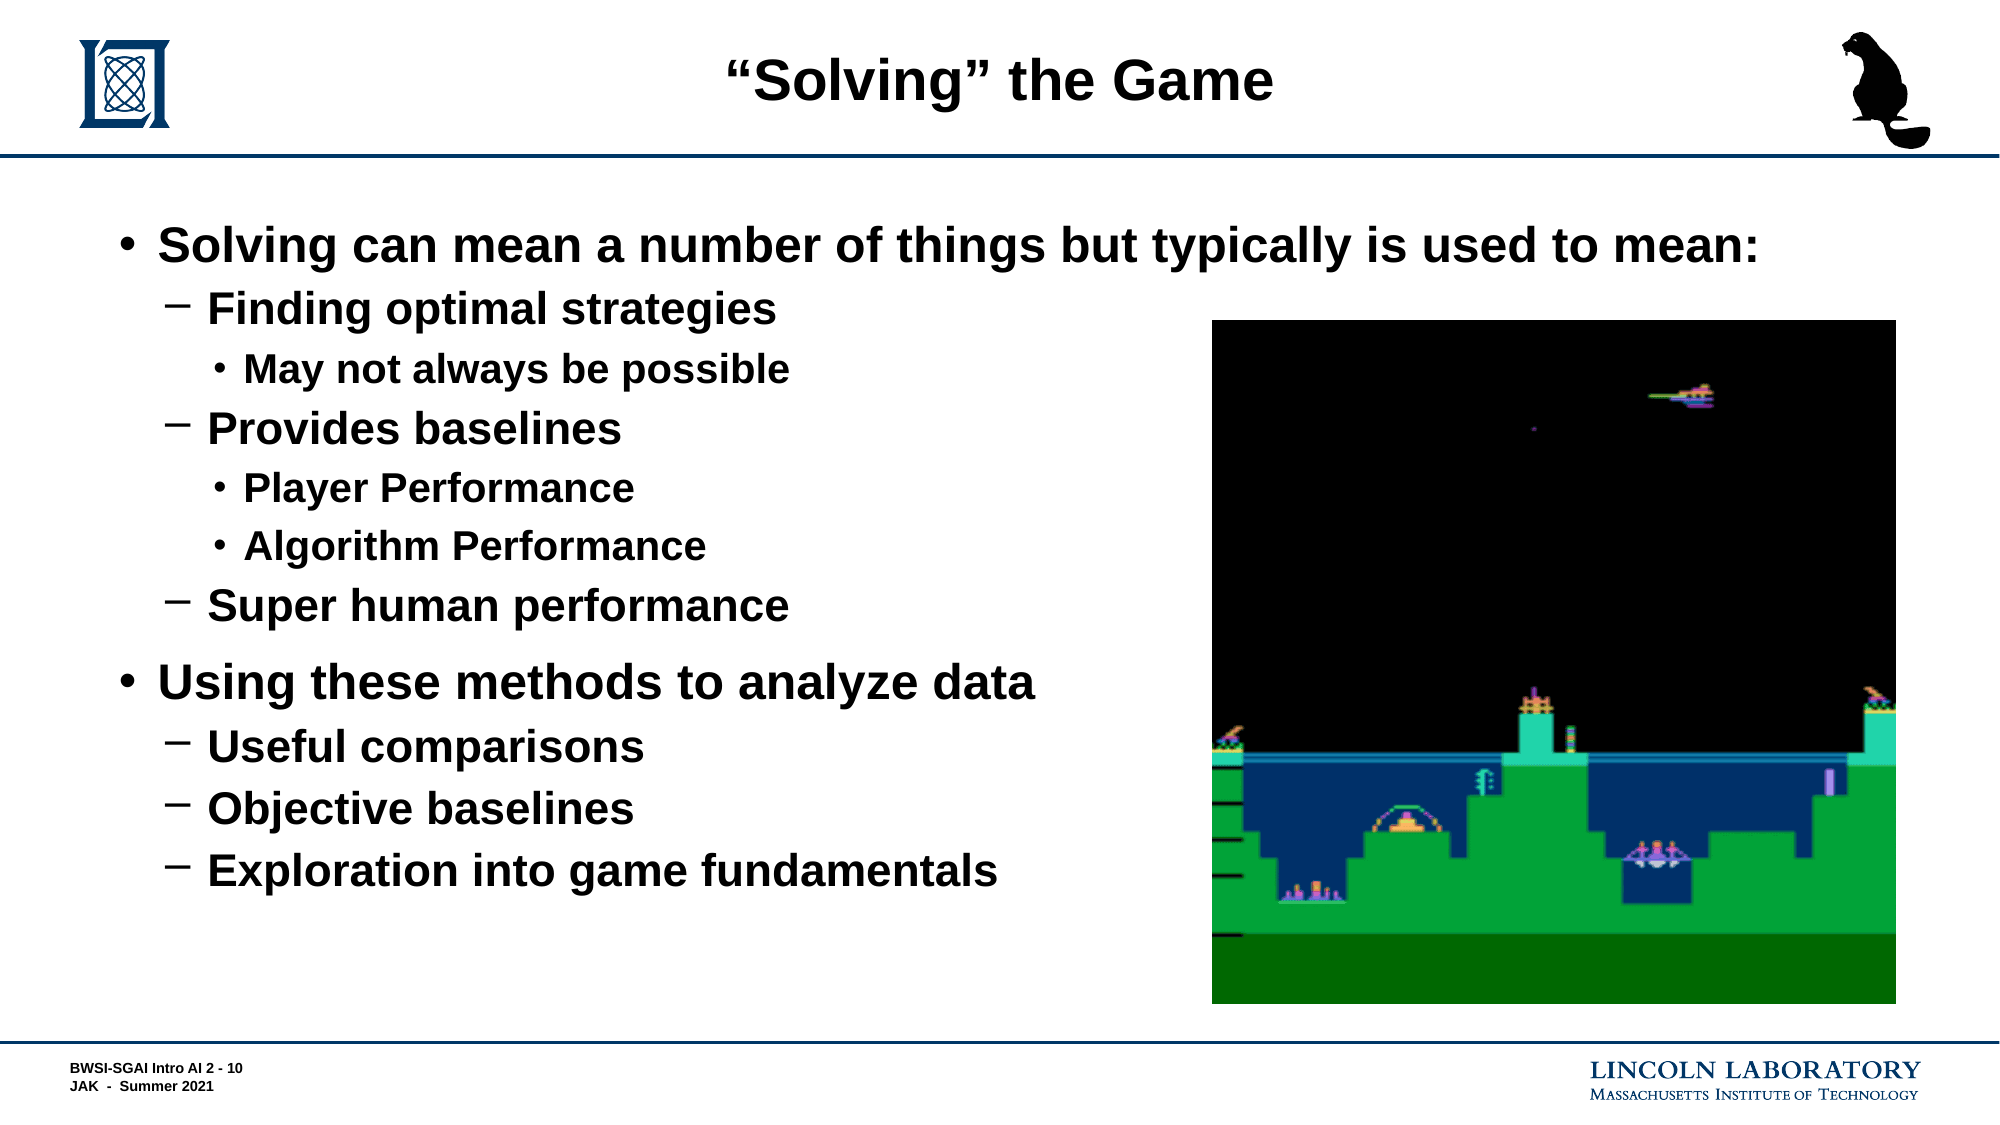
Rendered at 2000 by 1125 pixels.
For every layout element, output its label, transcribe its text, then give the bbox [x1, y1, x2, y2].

title “Solving” the Game [205, 16, 1794, 151]
picture [79, 40, 170, 128]
picture [1588, 1061, 1921, 1100]
list Solving can mean a number of things but typically is used to mean: Finding optimal strategies May not always be possible Provides baselines Player Performance Algorithm Performance Super human performance Using these methods to analyze data Useful comparisons Objective baselines Exploration into game fundamentals [103, 211, 1896, 1004]
picture [1830, 20, 1942, 156]
picture [1211, 319, 1896, 1004]
